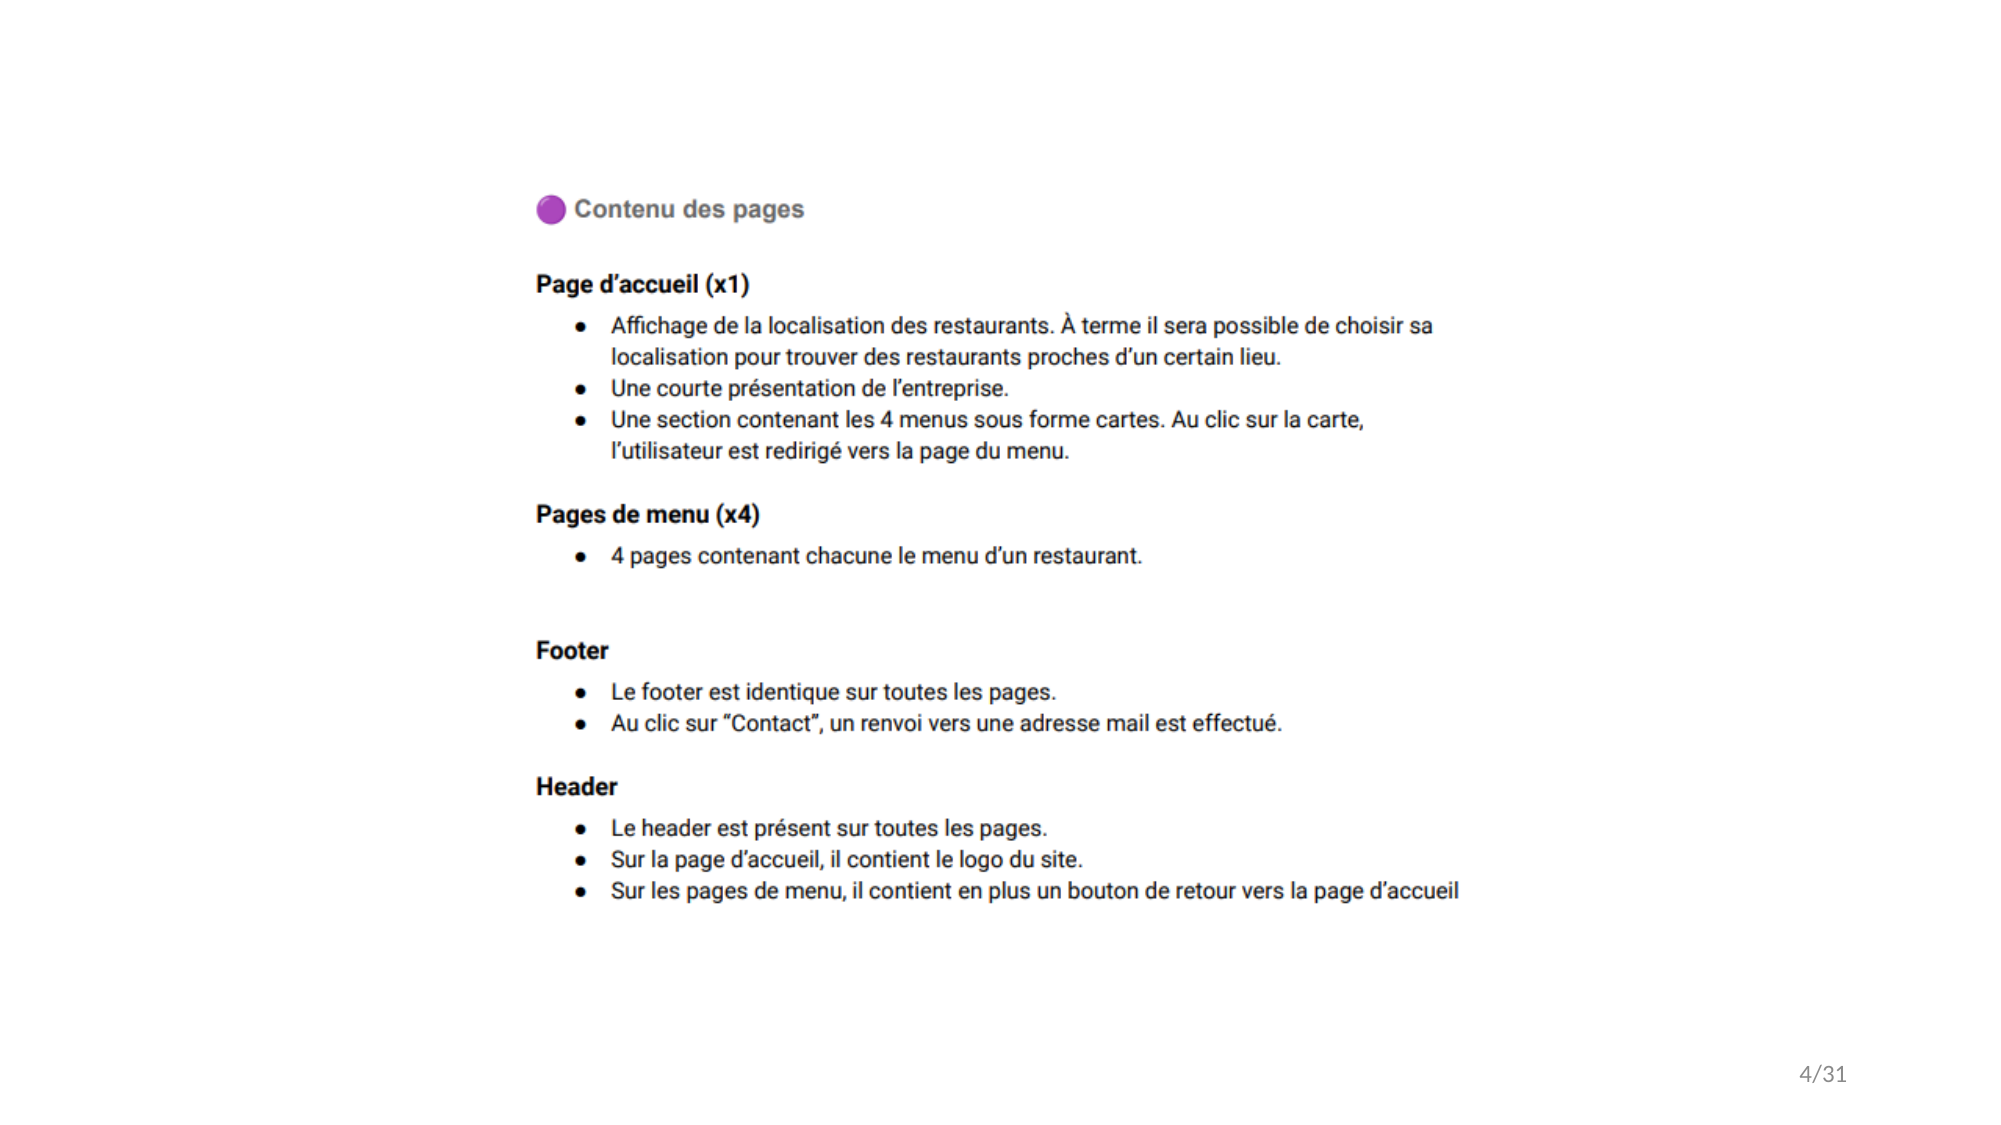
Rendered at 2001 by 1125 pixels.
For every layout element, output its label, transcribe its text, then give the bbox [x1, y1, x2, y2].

picture [518, 163, 1482, 941]
slide_number 4/31 [1412, 1042, 1863, 1103]
